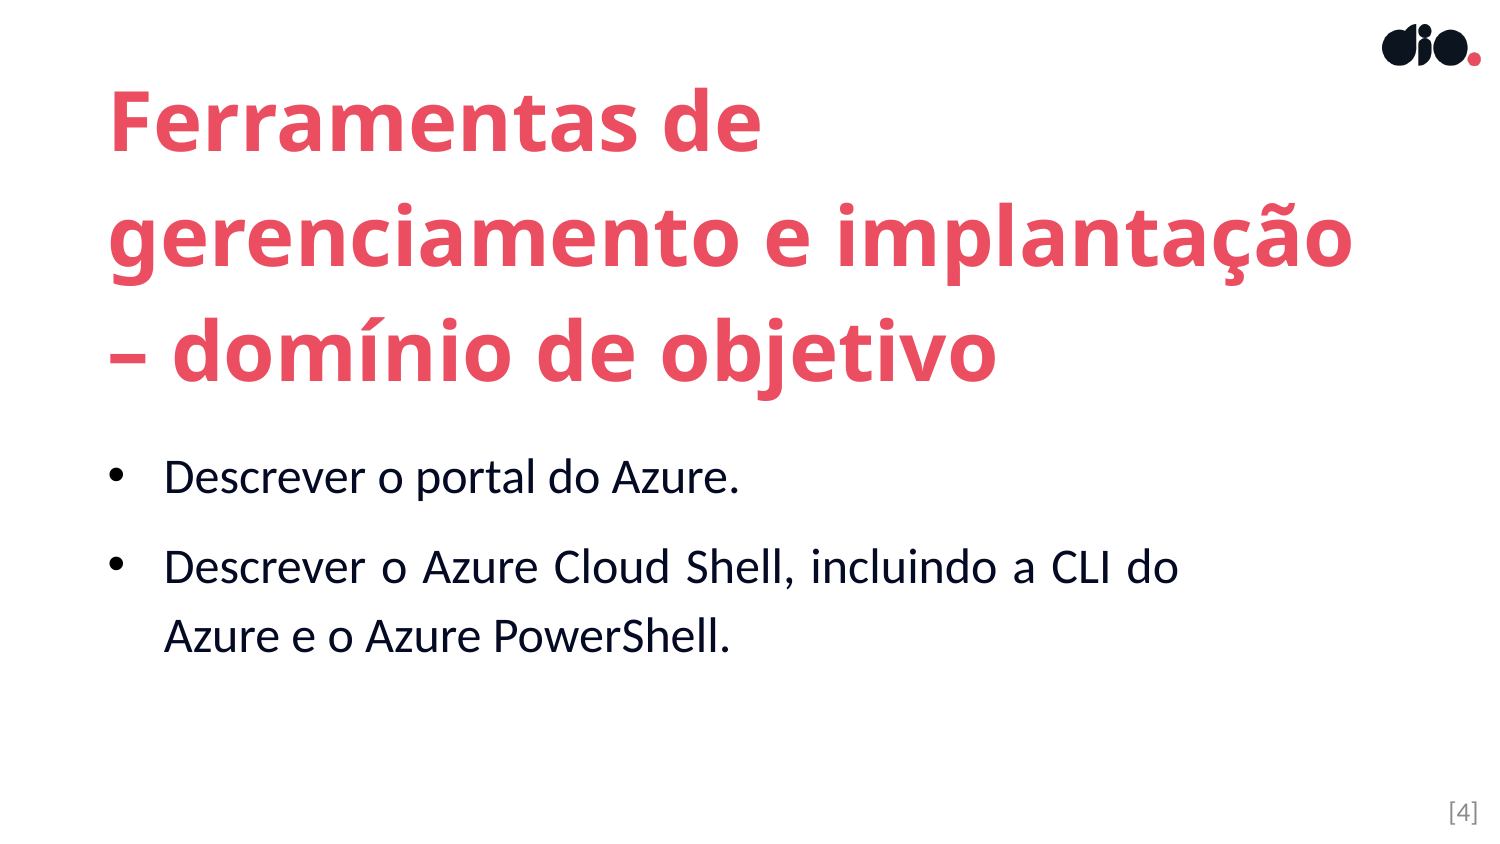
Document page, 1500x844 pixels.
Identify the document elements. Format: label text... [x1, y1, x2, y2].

slide_number [4] [1403, 779, 1494, 844]
text_box Ferramentas de gerenciamento e implantação – domínio de objetivo [92, 156, 1408, 295]
text_box Descrever o portal do Azure. Descrever o Azure Cloud Shell, incluindo a CLI do Azure e o Azure PowerShell. [92, 331, 1195, 766]
picture [1382, 24, 1481, 66]
